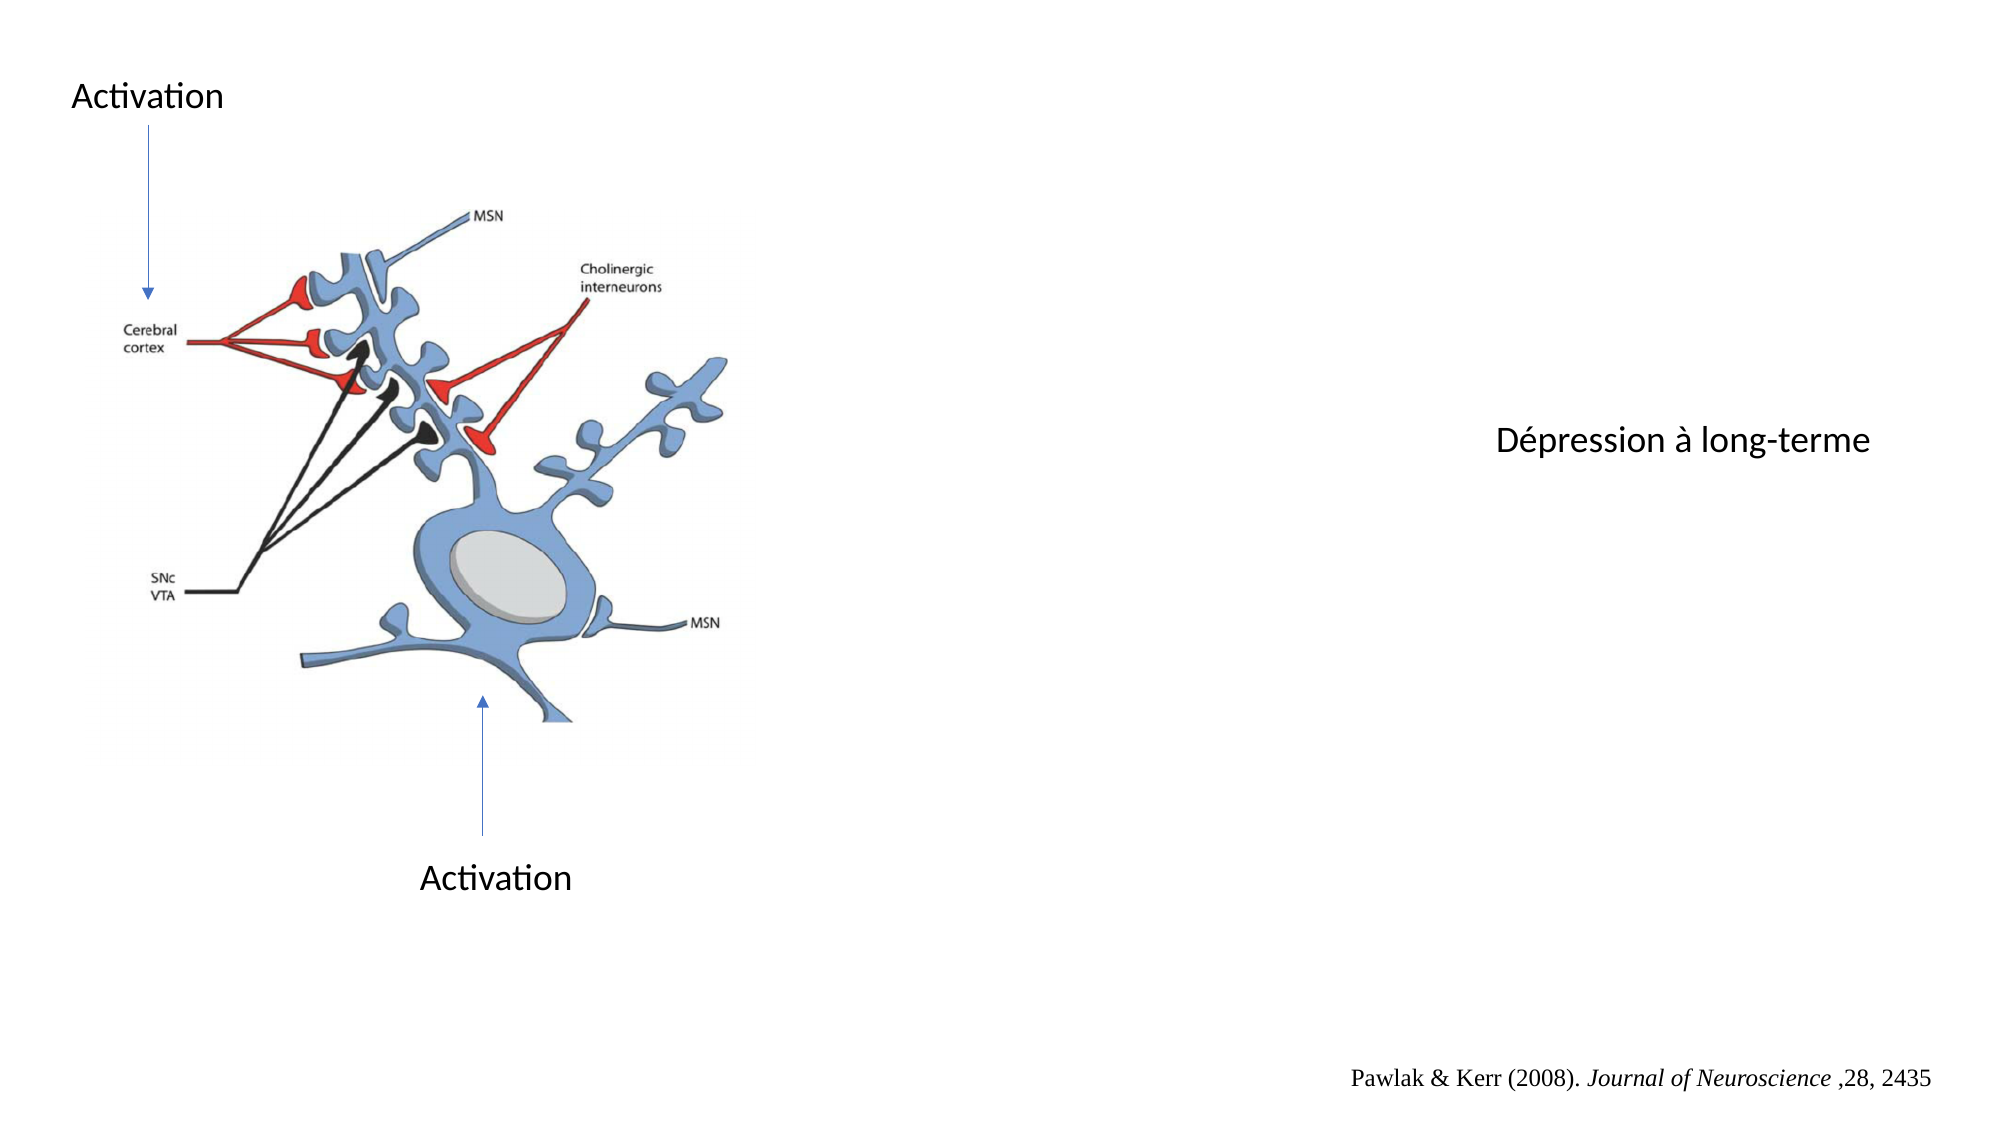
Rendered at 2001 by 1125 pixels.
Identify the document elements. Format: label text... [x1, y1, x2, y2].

picture [85, 209, 756, 766]
text_box Activation [405, 845, 588, 906]
text_box Pawlak & Kerr (2008). Journal of Neuroscience ,28, 2435 [1336, 1054, 1947, 1099]
text_box Dépression à long-terme [1481, 407, 1887, 468]
text_box Activation [56, 64, 240, 124]
